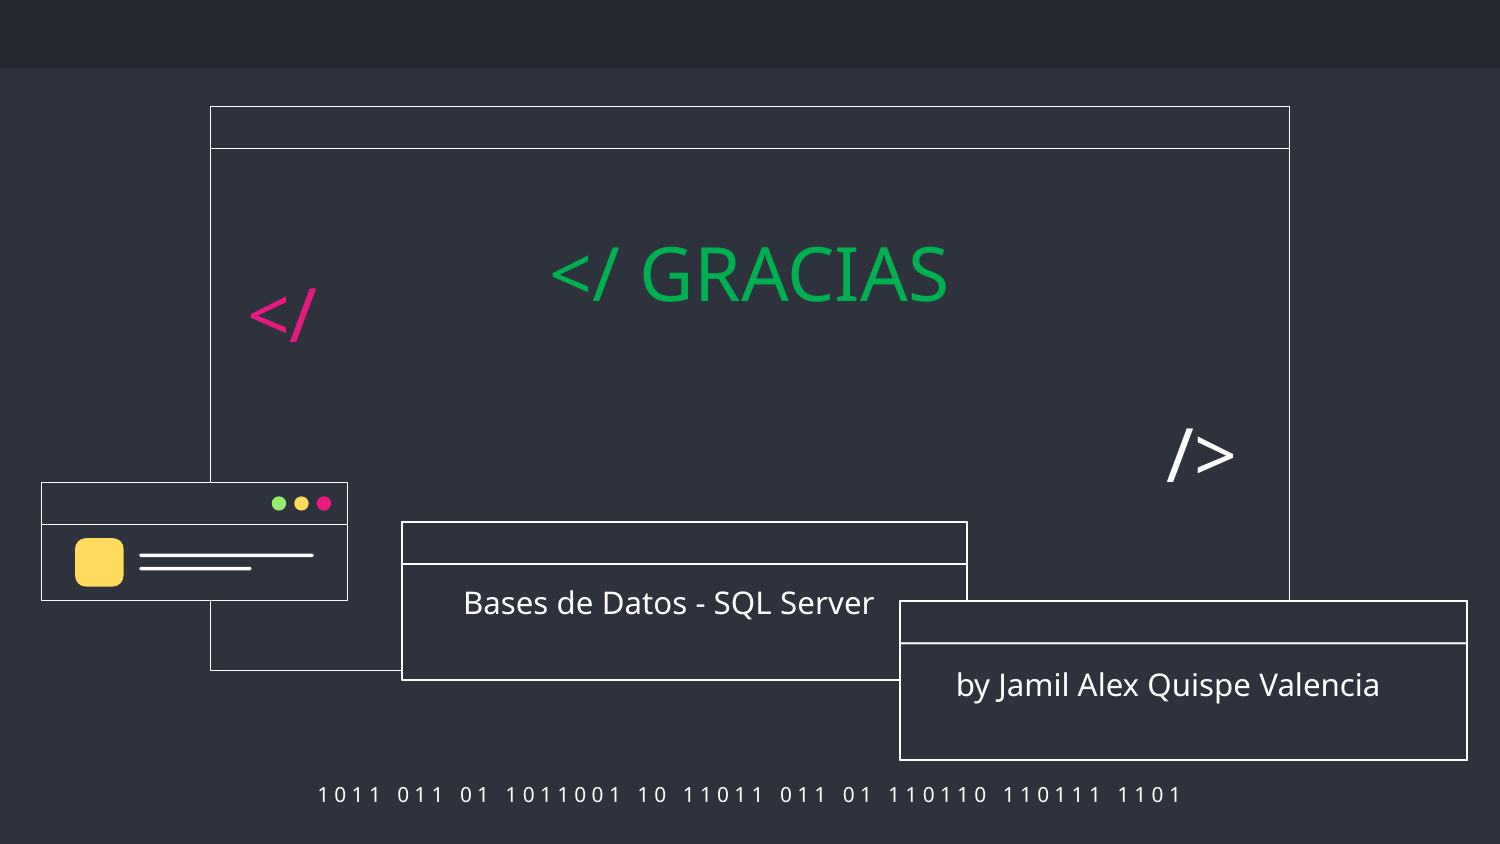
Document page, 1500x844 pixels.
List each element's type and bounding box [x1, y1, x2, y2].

picture [899, 600, 1468, 762]
text_box [401, 521, 968, 681]
text_box [41, 482, 348, 601]
text_box [210, 106, 1290, 671]
